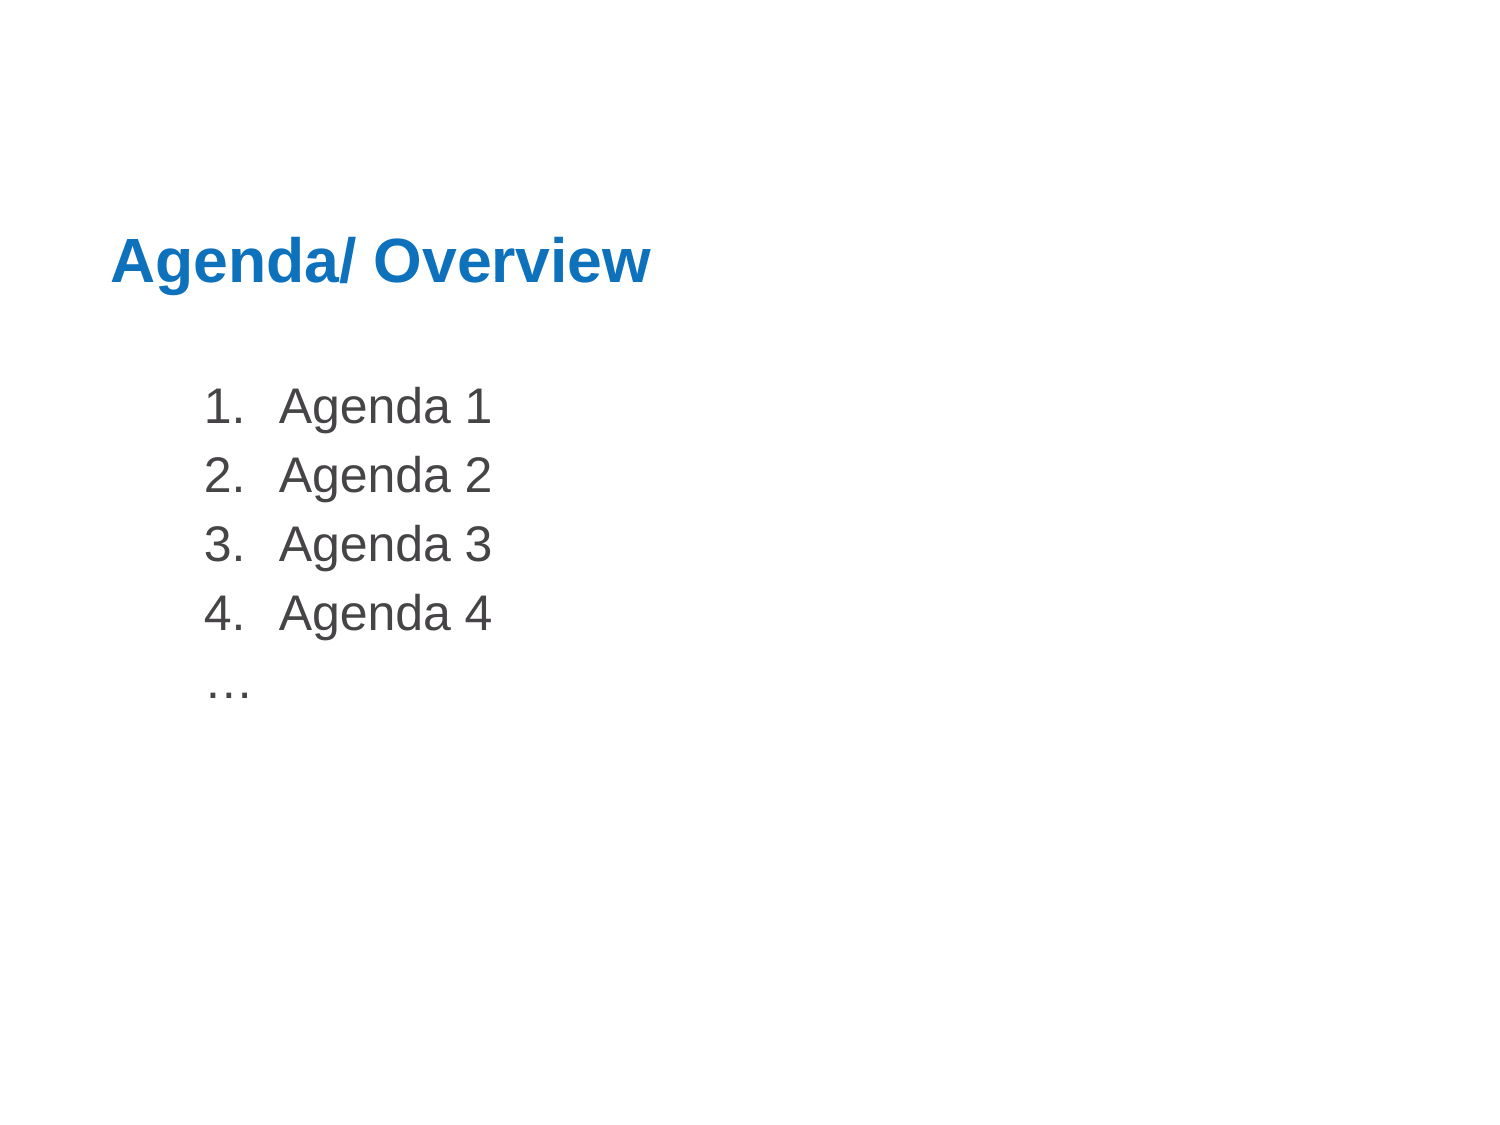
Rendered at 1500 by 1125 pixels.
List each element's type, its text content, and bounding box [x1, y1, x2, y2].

text_box Agenda/ Overview Agenda 1 Agenda 2 Agenda 3 Agenda 4 … [95, 193, 1355, 1079]
